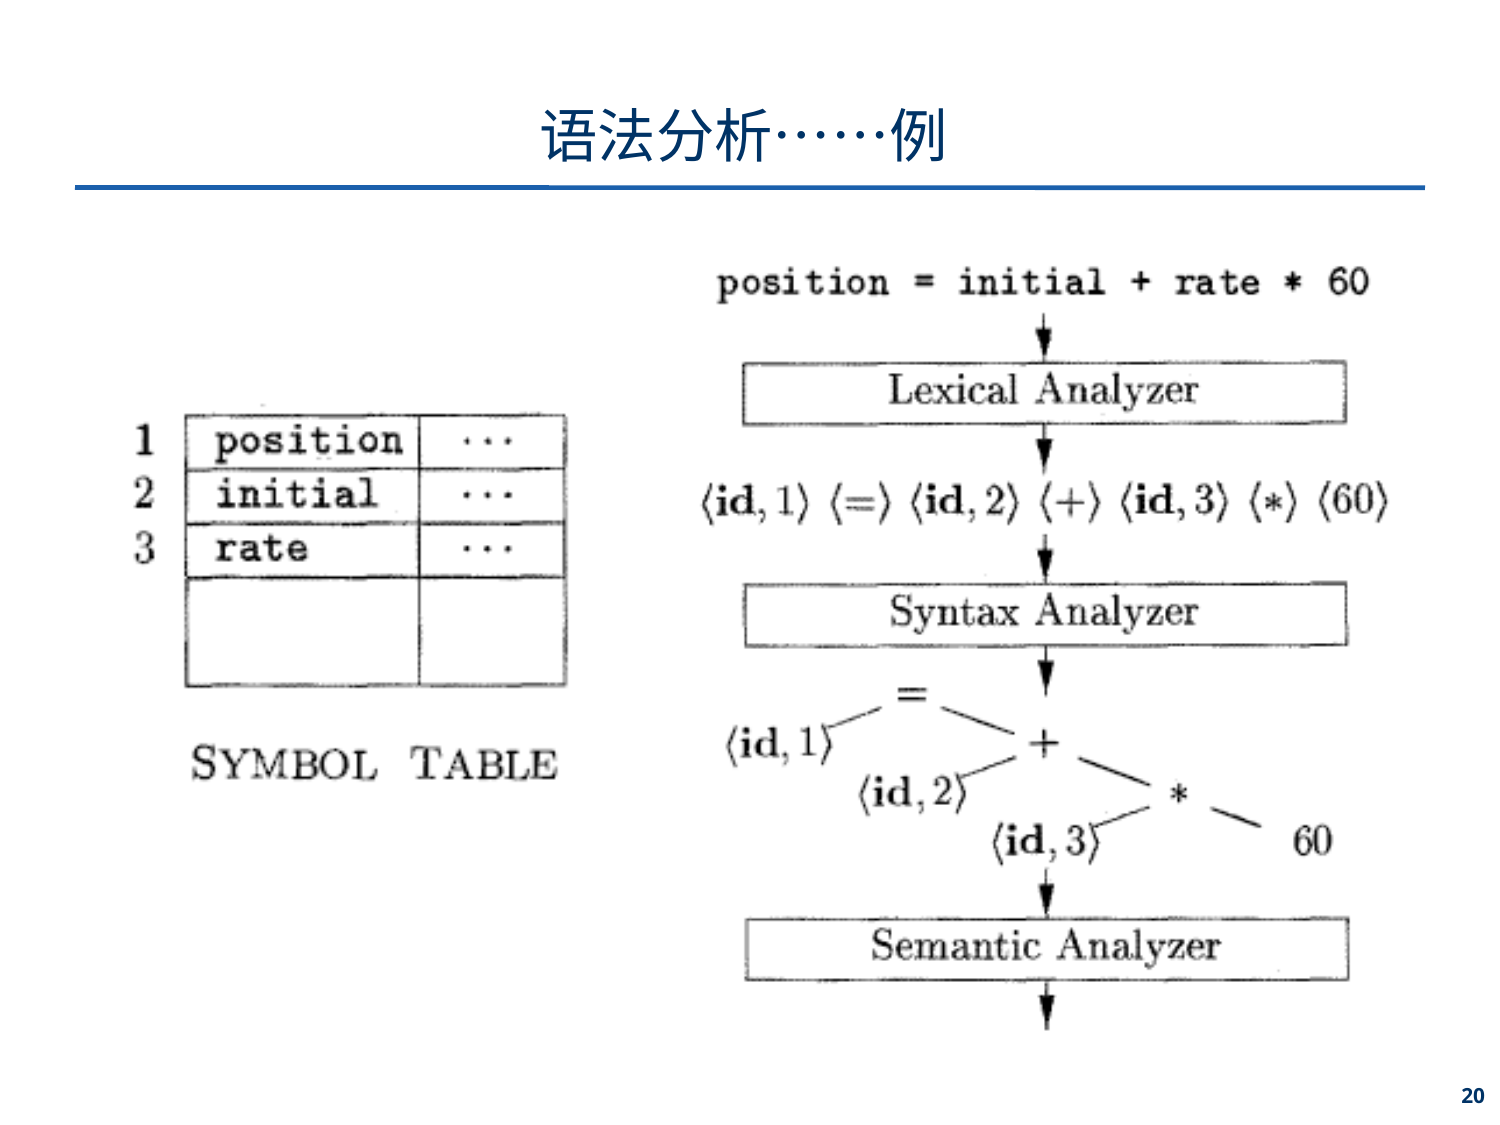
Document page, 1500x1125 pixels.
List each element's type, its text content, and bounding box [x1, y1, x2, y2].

picture [99, 387, 604, 801]
slide_number 20 [1149, 1074, 1500, 1117]
picture [687, 237, 1413, 1061]
title 语法分析……例 [137, 87, 1351, 181]
